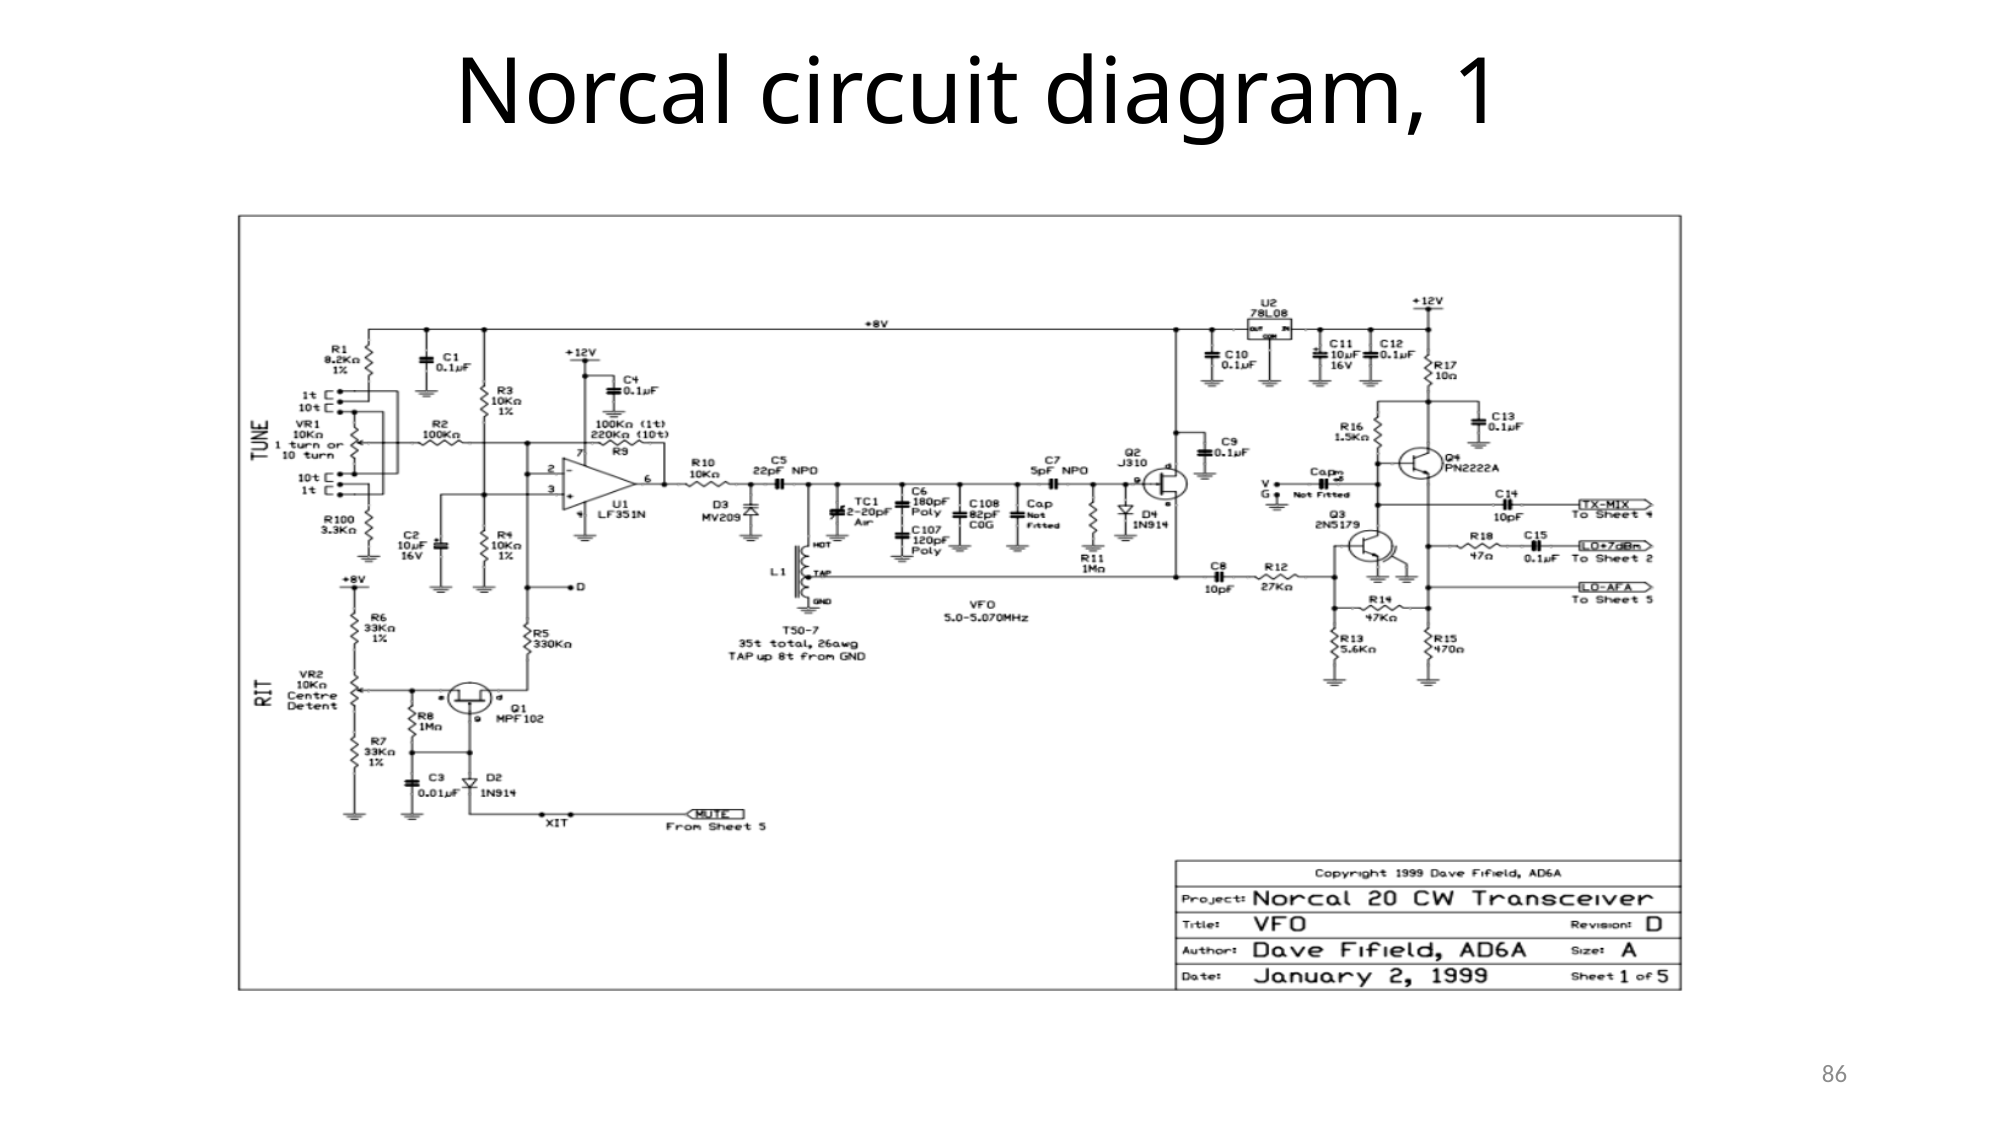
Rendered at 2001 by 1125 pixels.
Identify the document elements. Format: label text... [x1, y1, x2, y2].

title Norcal circuit diagram, 1 [117, 22, 532, 165]
title Norcal circuit diagram, 1 [1444, 22, 1843, 165]
slide_number 86 [1444, 1042, 1863, 1103]
picture [532, 0, 1444, 1125]
